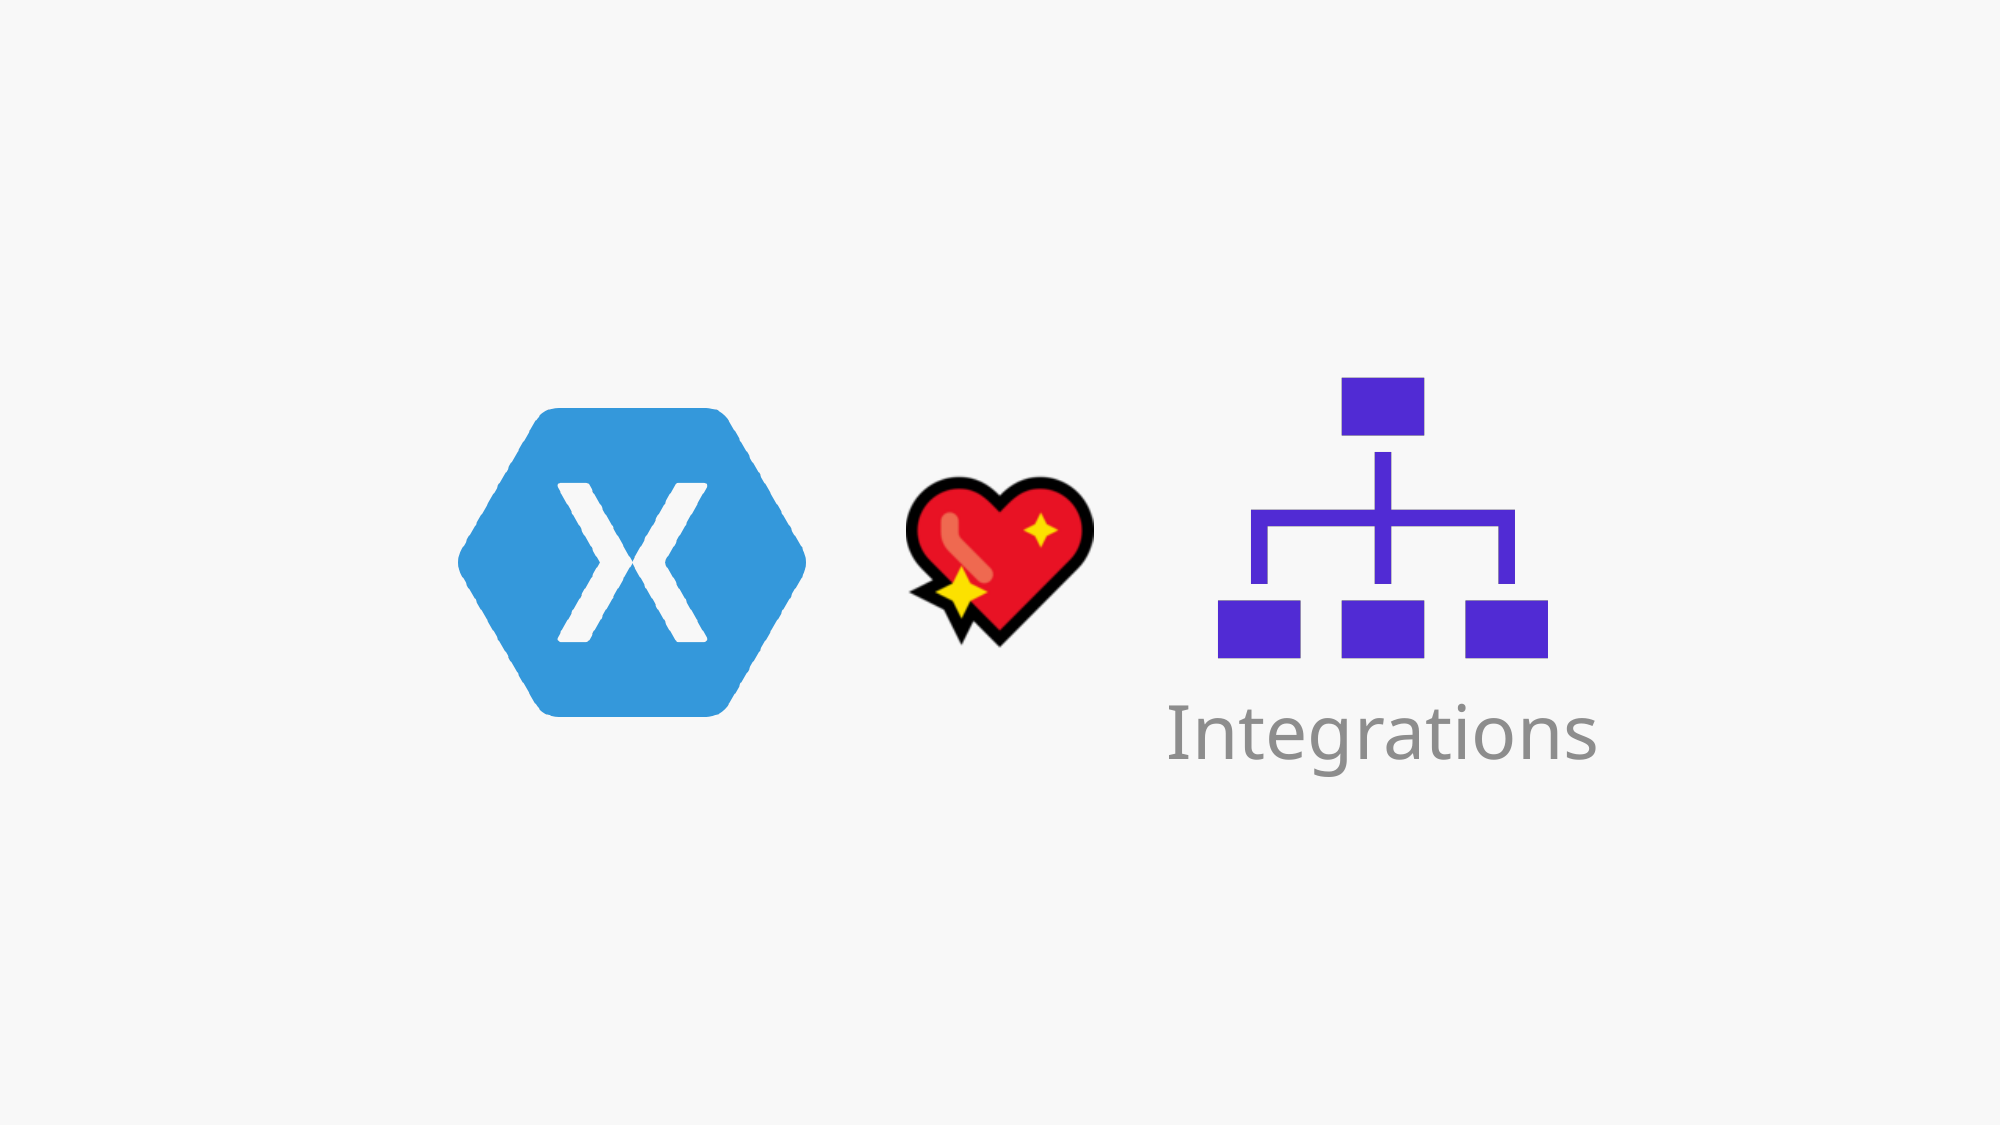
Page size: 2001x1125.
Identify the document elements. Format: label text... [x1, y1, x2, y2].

picture [1185, 319, 1581, 716]
picture [351, 284, 1094, 840]
text_box Integrations [1127, 677, 1639, 783]
